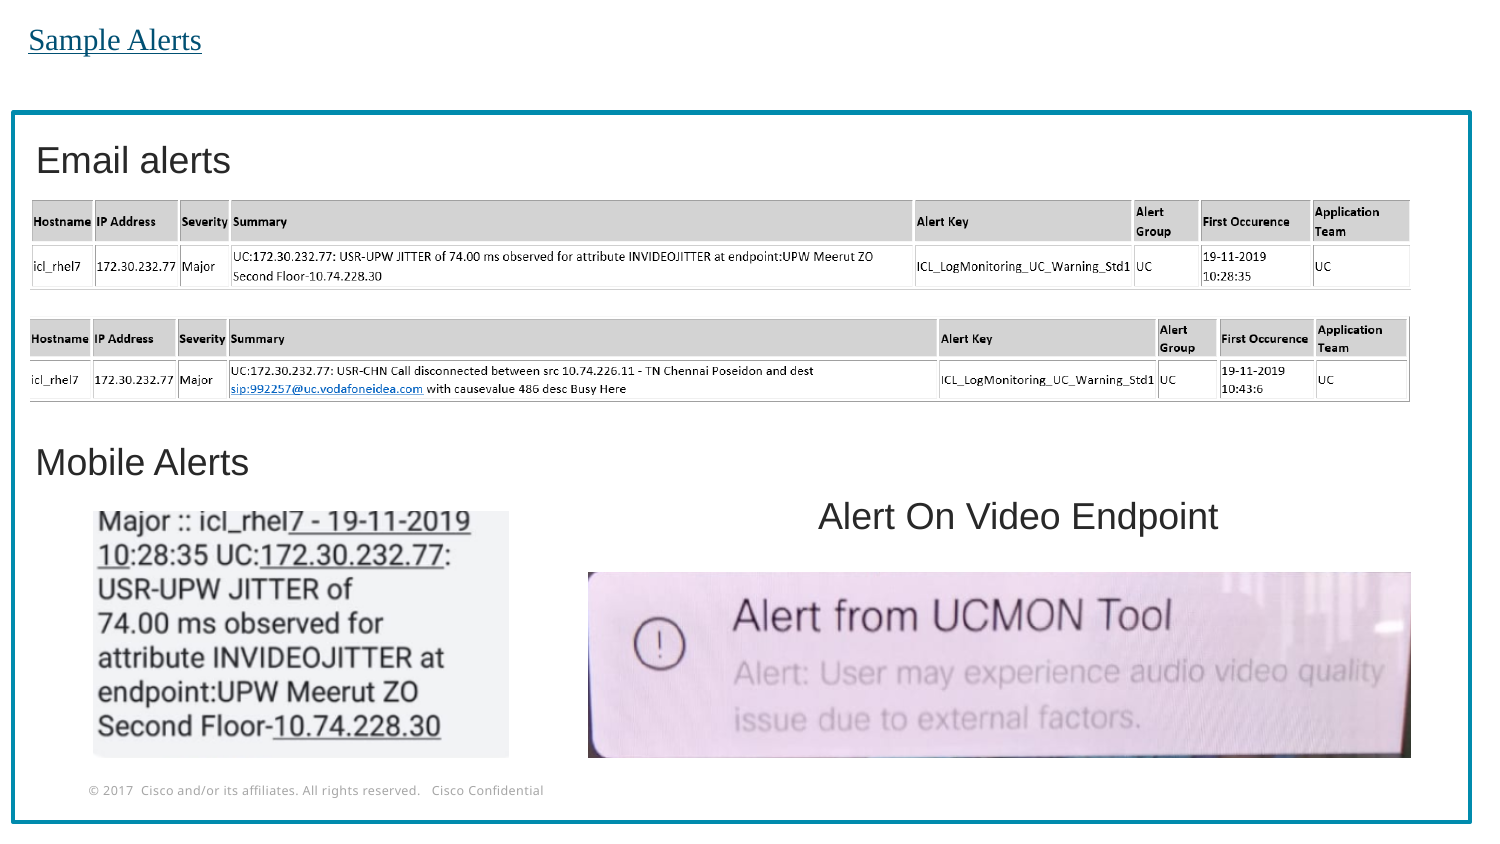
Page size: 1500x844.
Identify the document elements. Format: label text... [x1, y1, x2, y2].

title Sample Alerts [13, 21, 1308, 64]
picture [93, 511, 509, 758]
picture [29, 308, 1411, 404]
text_box Email alerts [13, 128, 254, 189]
text_box Mobile Alerts [13, 430, 272, 491]
picture [588, 572, 1411, 758]
text_box Alert On Video Endpoint [741, 484, 1296, 545]
text_box [11, 110, 1472, 824]
picture [29, 197, 1411, 294]
